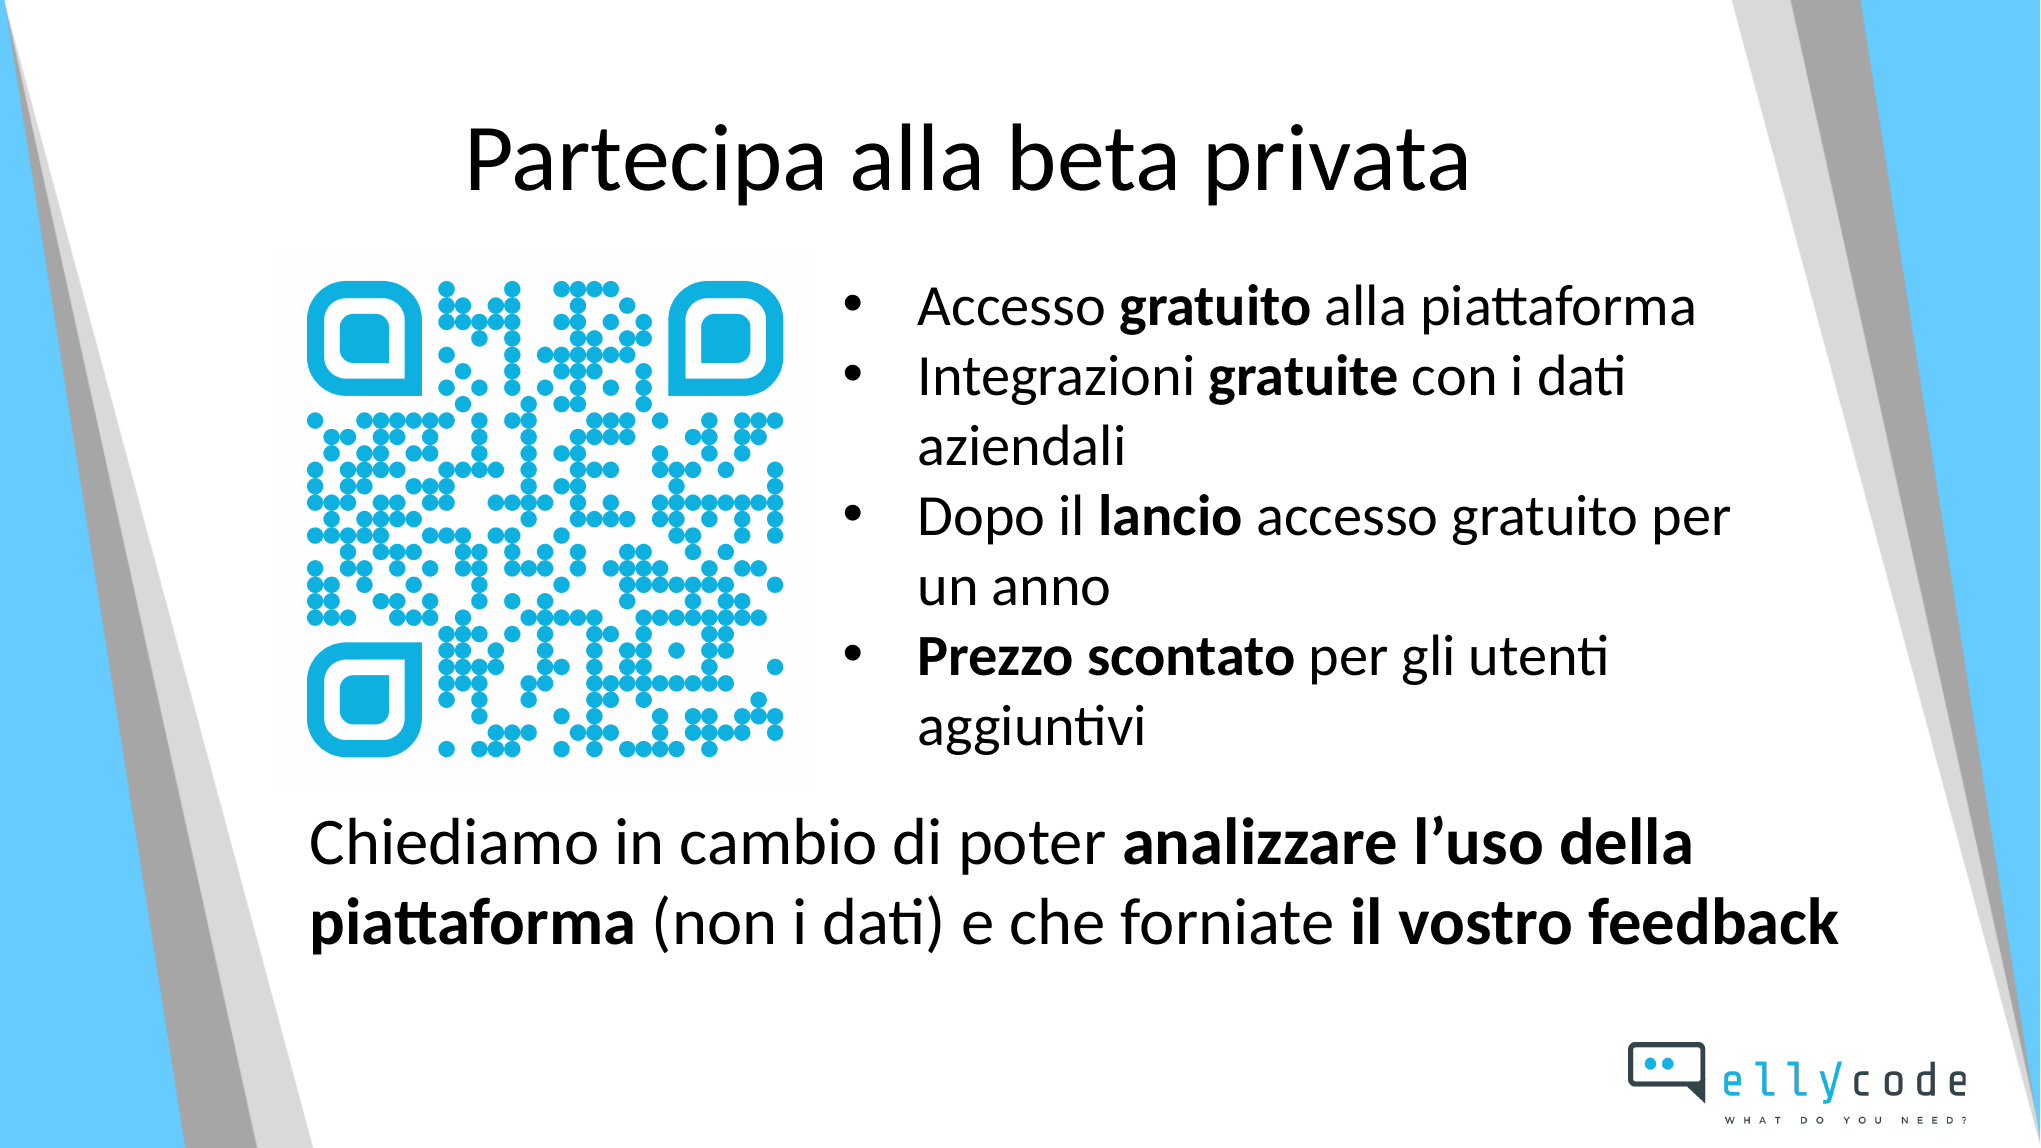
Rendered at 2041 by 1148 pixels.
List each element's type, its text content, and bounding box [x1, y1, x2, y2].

picture [0, 0, 2041, 1148]
text_box Accesso gratuito alla piattaforma Integrazioni gratuite con i dati aziendali Dopo il lancio accesso gratuito per un anno Prezzo scontato per gli utenti aggiuntivi [828, 260, 1766, 765]
text_box Partecipa alla beta privata [245, 48, 1692, 271]
text_box Chiediamo in cambio di poter analizzare l’uso della piattaforma (non i dati) e che forniate il vostro feedback [294, 790, 1870, 966]
